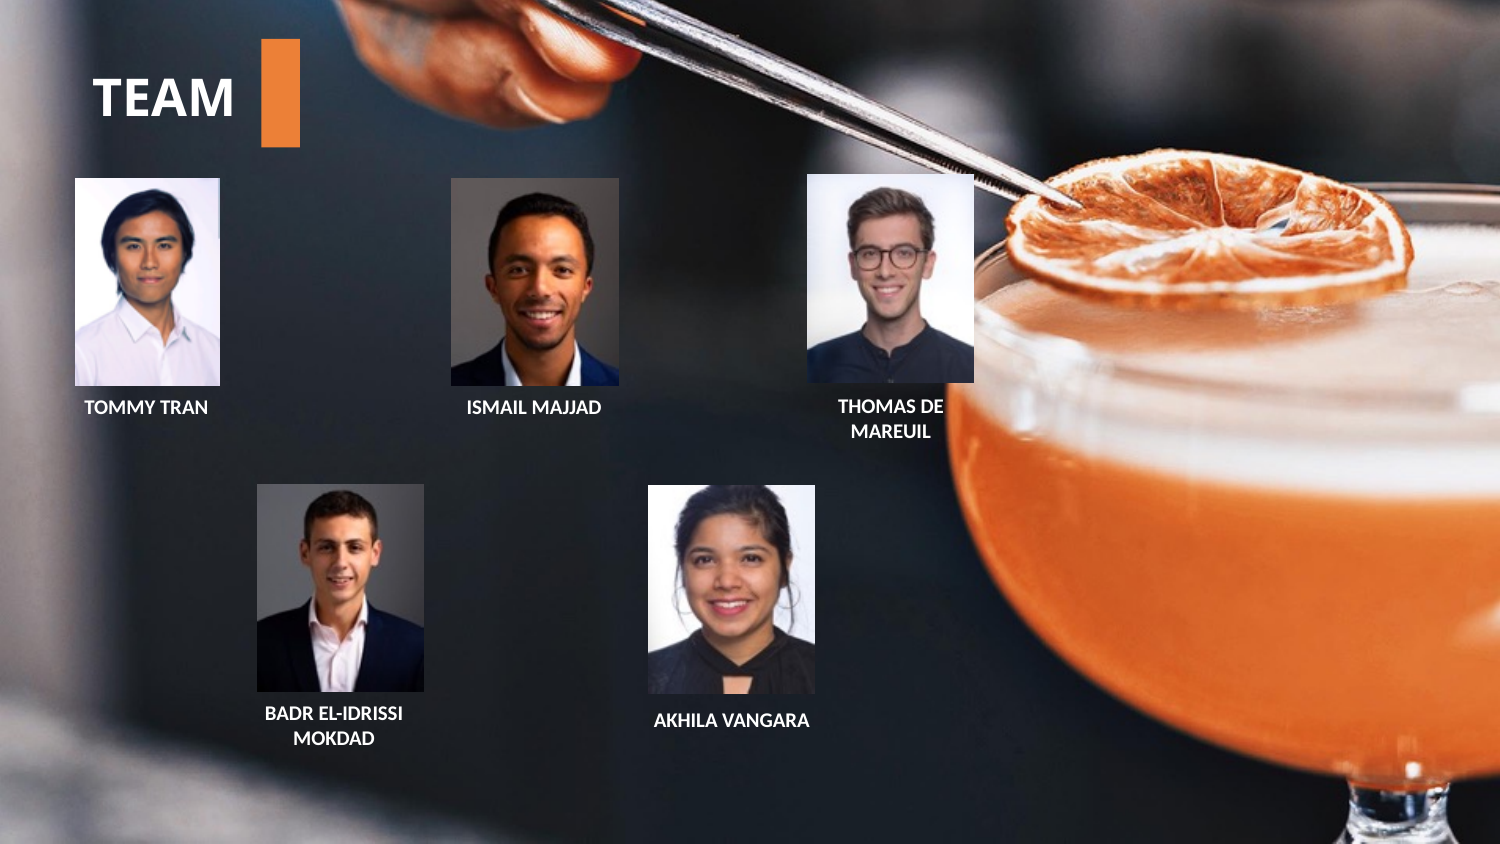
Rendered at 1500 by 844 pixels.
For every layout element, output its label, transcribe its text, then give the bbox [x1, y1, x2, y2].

picture [0, 0, 1500, 844]
text_box ISMAIL MAJJAD [451, 394, 618, 426]
text_box TOMMY TRAN [63, 386, 230, 426]
text_box BADR EL-IDRISSI MOKDAD [244, 691, 424, 757]
text_box TEAM [45, 27, 252, 165]
text_box [261, 38, 300, 148]
text_box THOMAS DE MAREUIL [795, 385, 986, 451]
text_box AKHILA VANGARA [629, 699, 835, 740]
